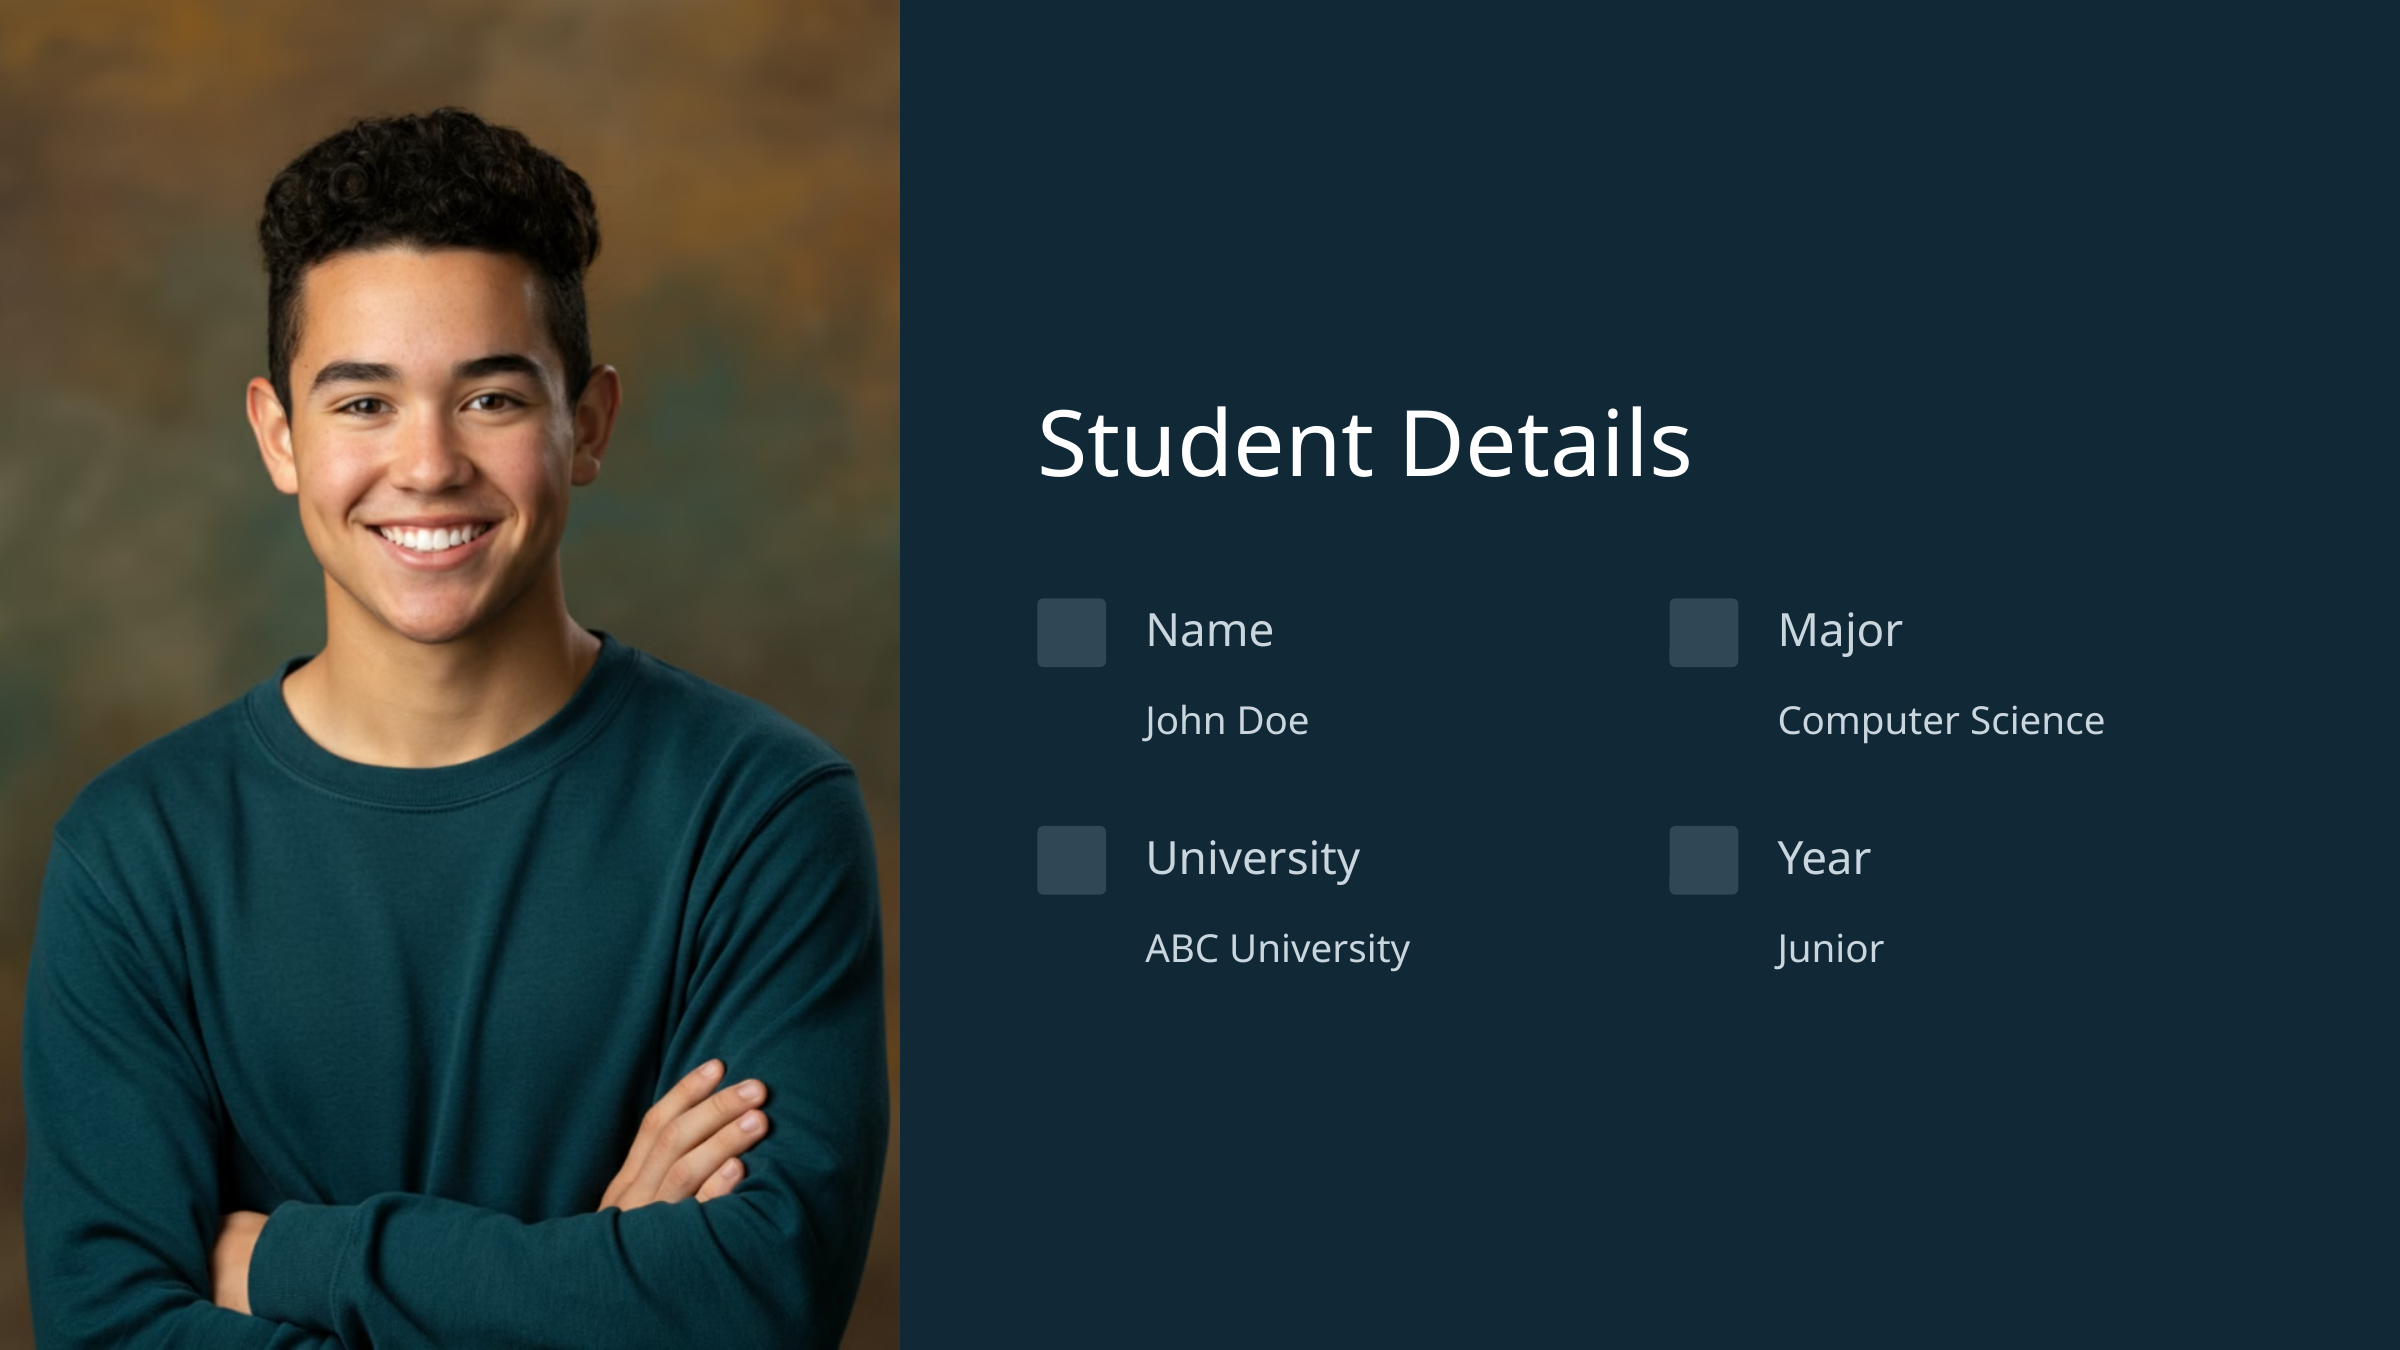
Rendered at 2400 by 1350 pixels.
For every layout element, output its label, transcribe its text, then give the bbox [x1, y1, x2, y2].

text_box Year [1777, 825, 2240, 884]
text_box Major [1777, 598, 2240, 657]
text_box John Doe [1145, 679, 1631, 743]
text_box [1669, 598, 1739, 668]
text_box [1037, 825, 1107, 895]
text_box ABC University [1145, 907, 1631, 970]
text_box Junior [1777, 907, 2263, 970]
text_box Student Details [1037, 379, 1962, 496]
text_box Name [1145, 598, 1608, 657]
text_box [1037, 598, 1107, 668]
text_box Computer Science [1777, 679, 2263, 743]
text_box [1669, 825, 1739, 895]
text_box University [1145, 825, 1608, 884]
picture [0, 0, 900, 1350]
